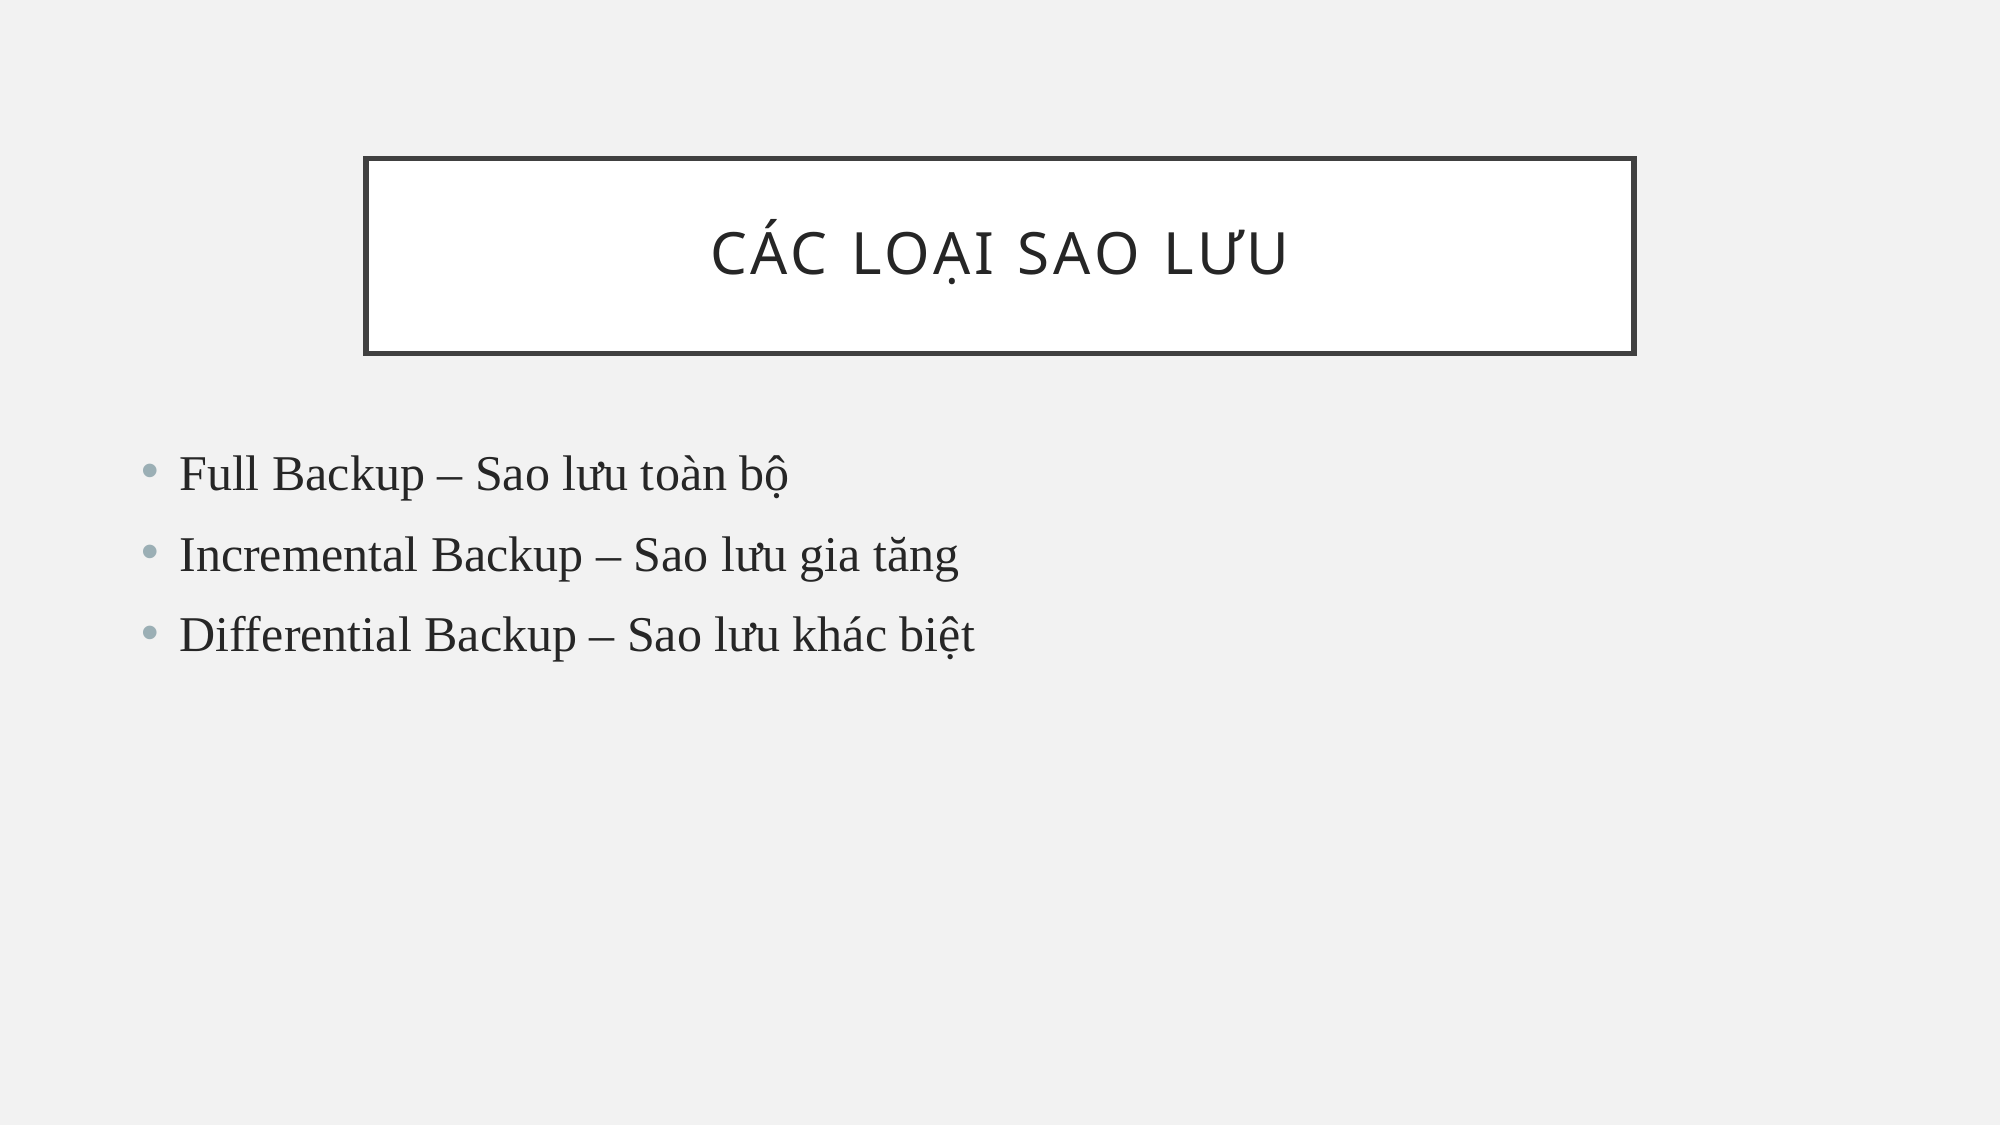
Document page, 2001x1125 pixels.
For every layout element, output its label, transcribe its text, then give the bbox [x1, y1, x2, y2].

list Full Backup – Sao lưu toàn bộ Incremental Backup – Sao lưu gia tăng Differential Backup – Sao lưu khác biệt [126, 432, 1042, 942]
title Các loại sao lưu [363, 156, 1637, 356]
